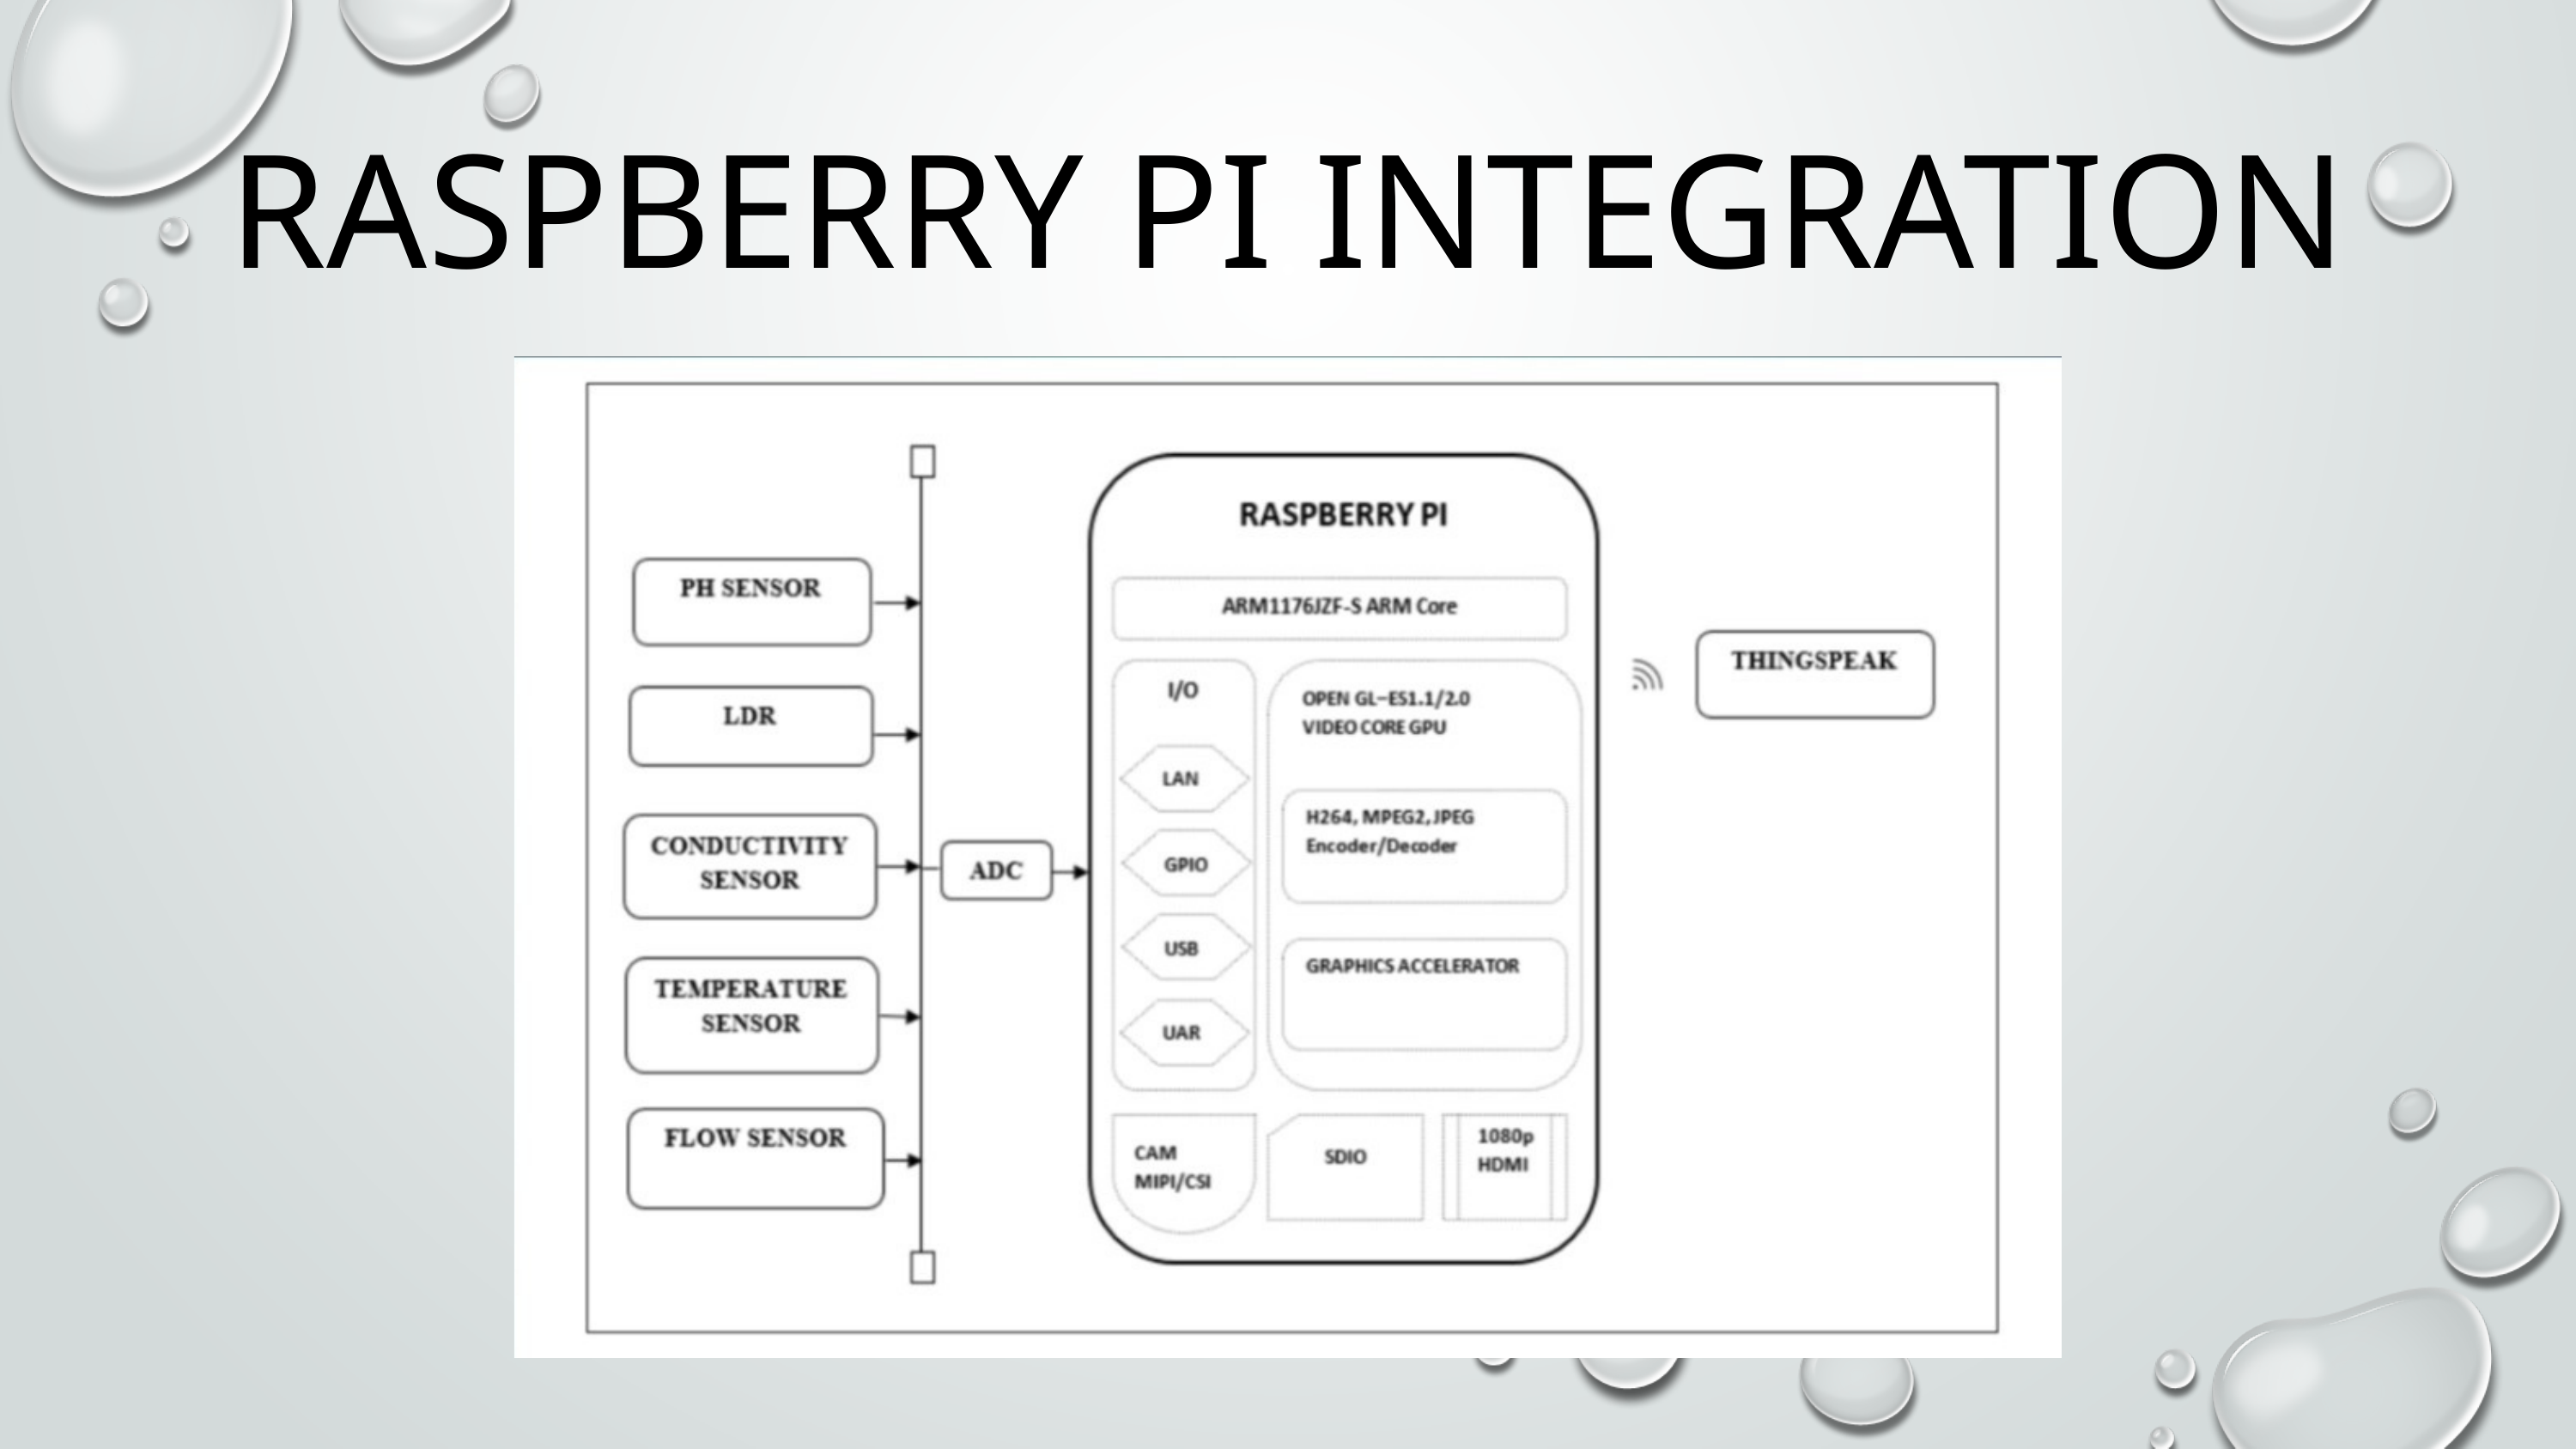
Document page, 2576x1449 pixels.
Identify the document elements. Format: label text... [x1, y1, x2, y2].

text_box [513, 356, 2062, 1358]
text_box RASPBERRY PI INTEGRATION [144, 69, 2432, 300]
picture [0, 0, 2576, 1449]
